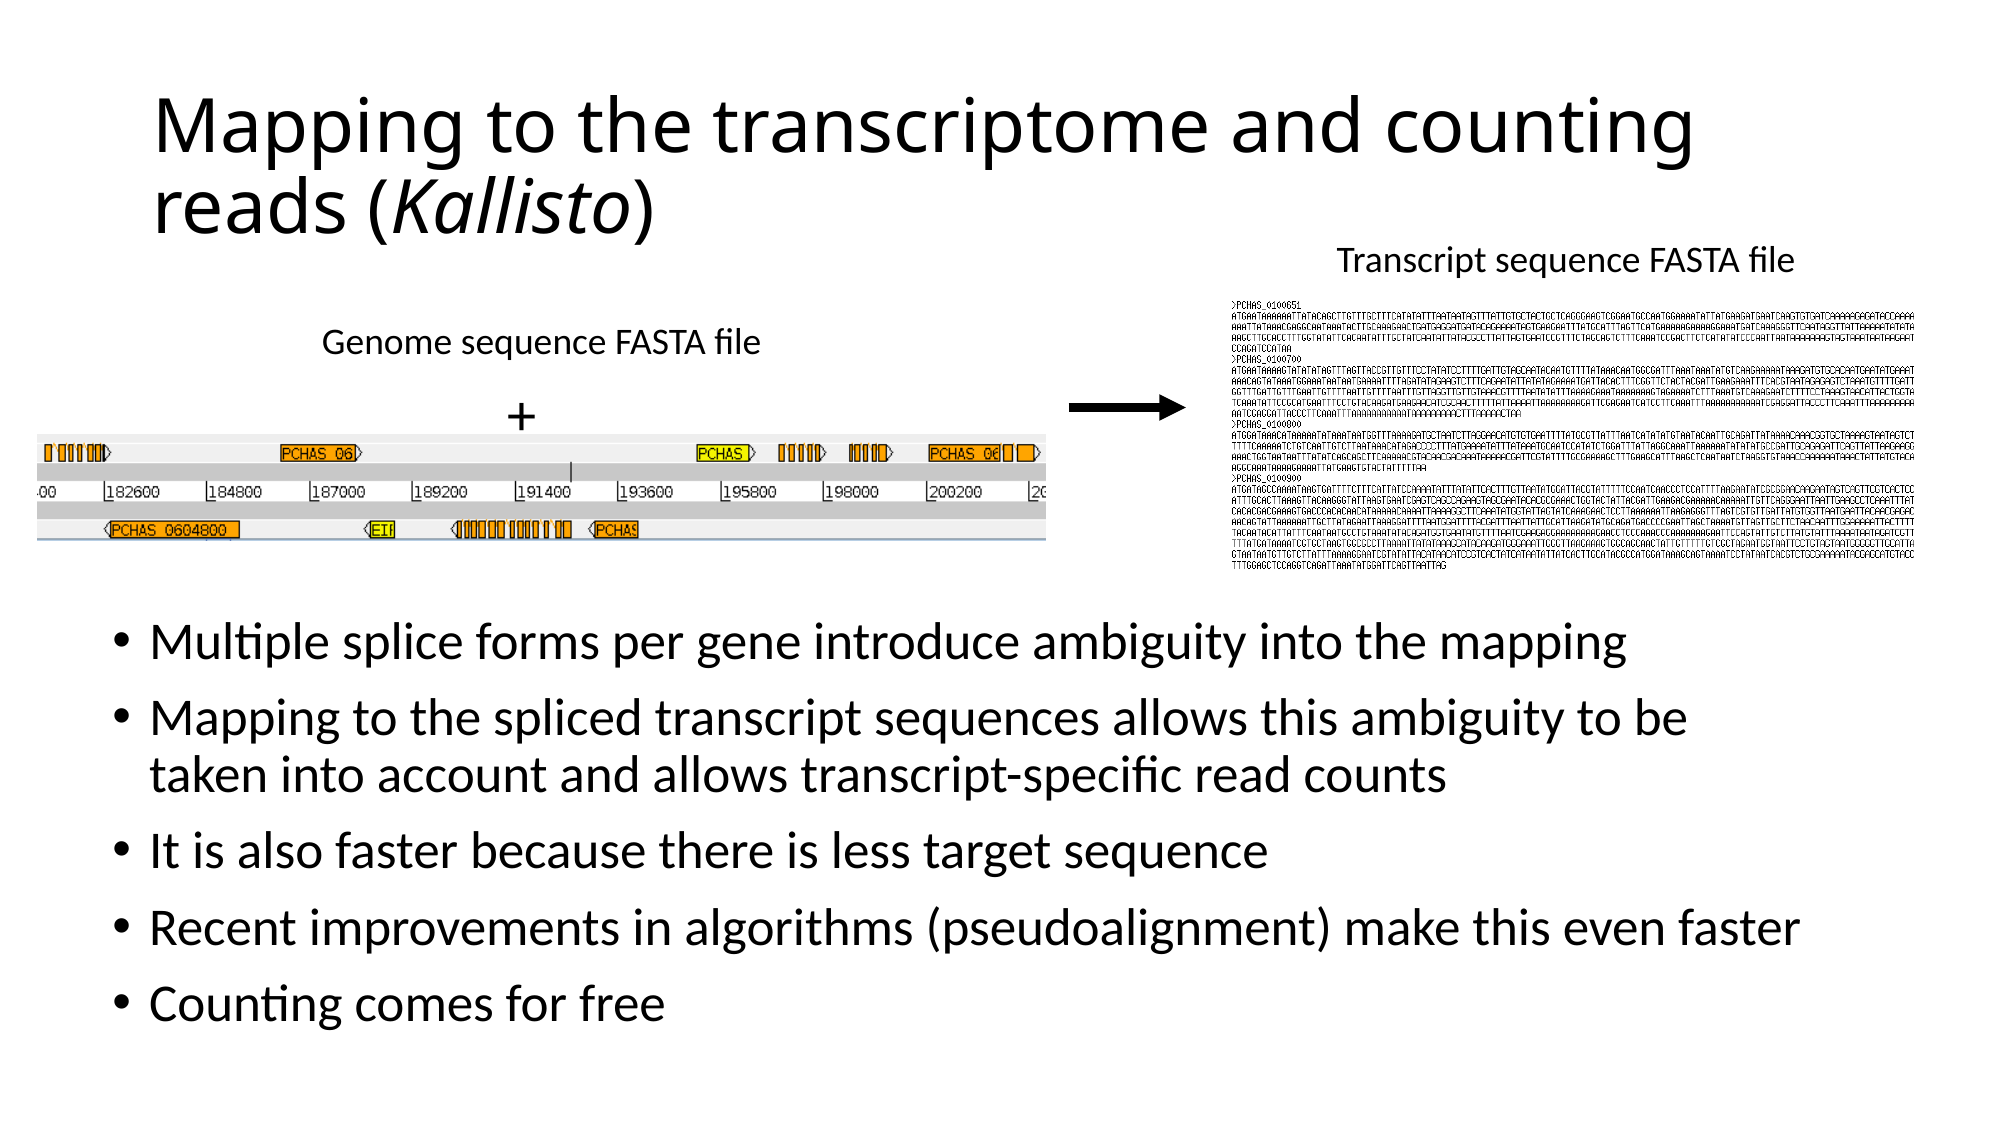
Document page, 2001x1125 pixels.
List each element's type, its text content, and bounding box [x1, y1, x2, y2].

title Mapping to the transcriptome and counting reads (Kallisto) [137, 59, 1863, 278]
list Multiple splice forms per gene introduce ambiguity into the mapping Mapping to the spliced transcript sequences allows this ambiguity to be taken into account and allows transcript-specific read counts It is also faster because there is less target sequence Recent improvements in algorithms (pseudoalignment) make this even faster Counting comes for free [97, 606, 1823, 1085]
picture [37, 434, 1046, 541]
picture [1230, 299, 1914, 570]
text_box Transcript sequence FASTA file [1321, 227, 1823, 288]
text_box + [492, 370, 601, 434]
text_box Genome sequence FASTA file [307, 309, 793, 370]
